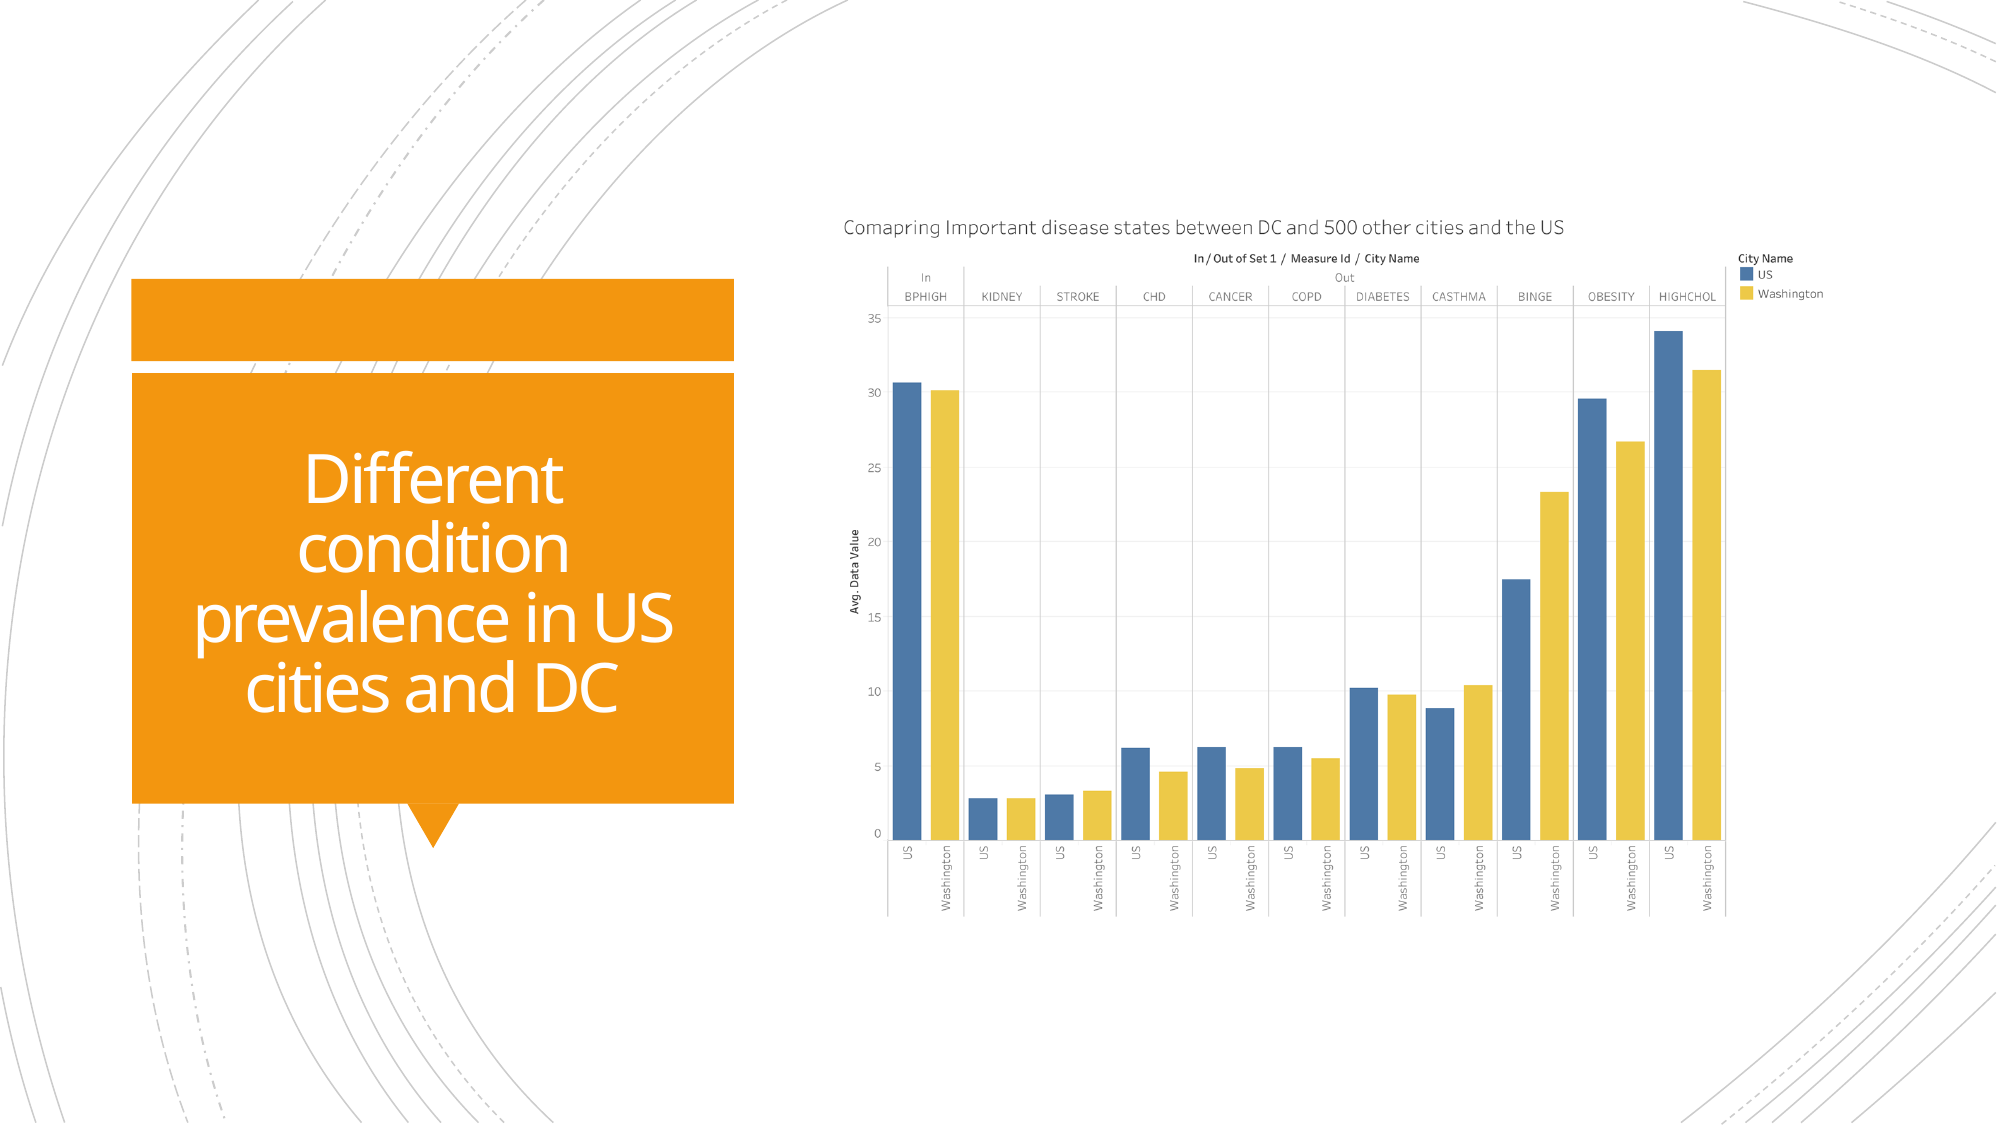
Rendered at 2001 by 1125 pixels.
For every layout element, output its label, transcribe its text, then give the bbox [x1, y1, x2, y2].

title Different condition prevalence in US cities and DC [145, 385, 720, 789]
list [839, 207, 1871, 918]
